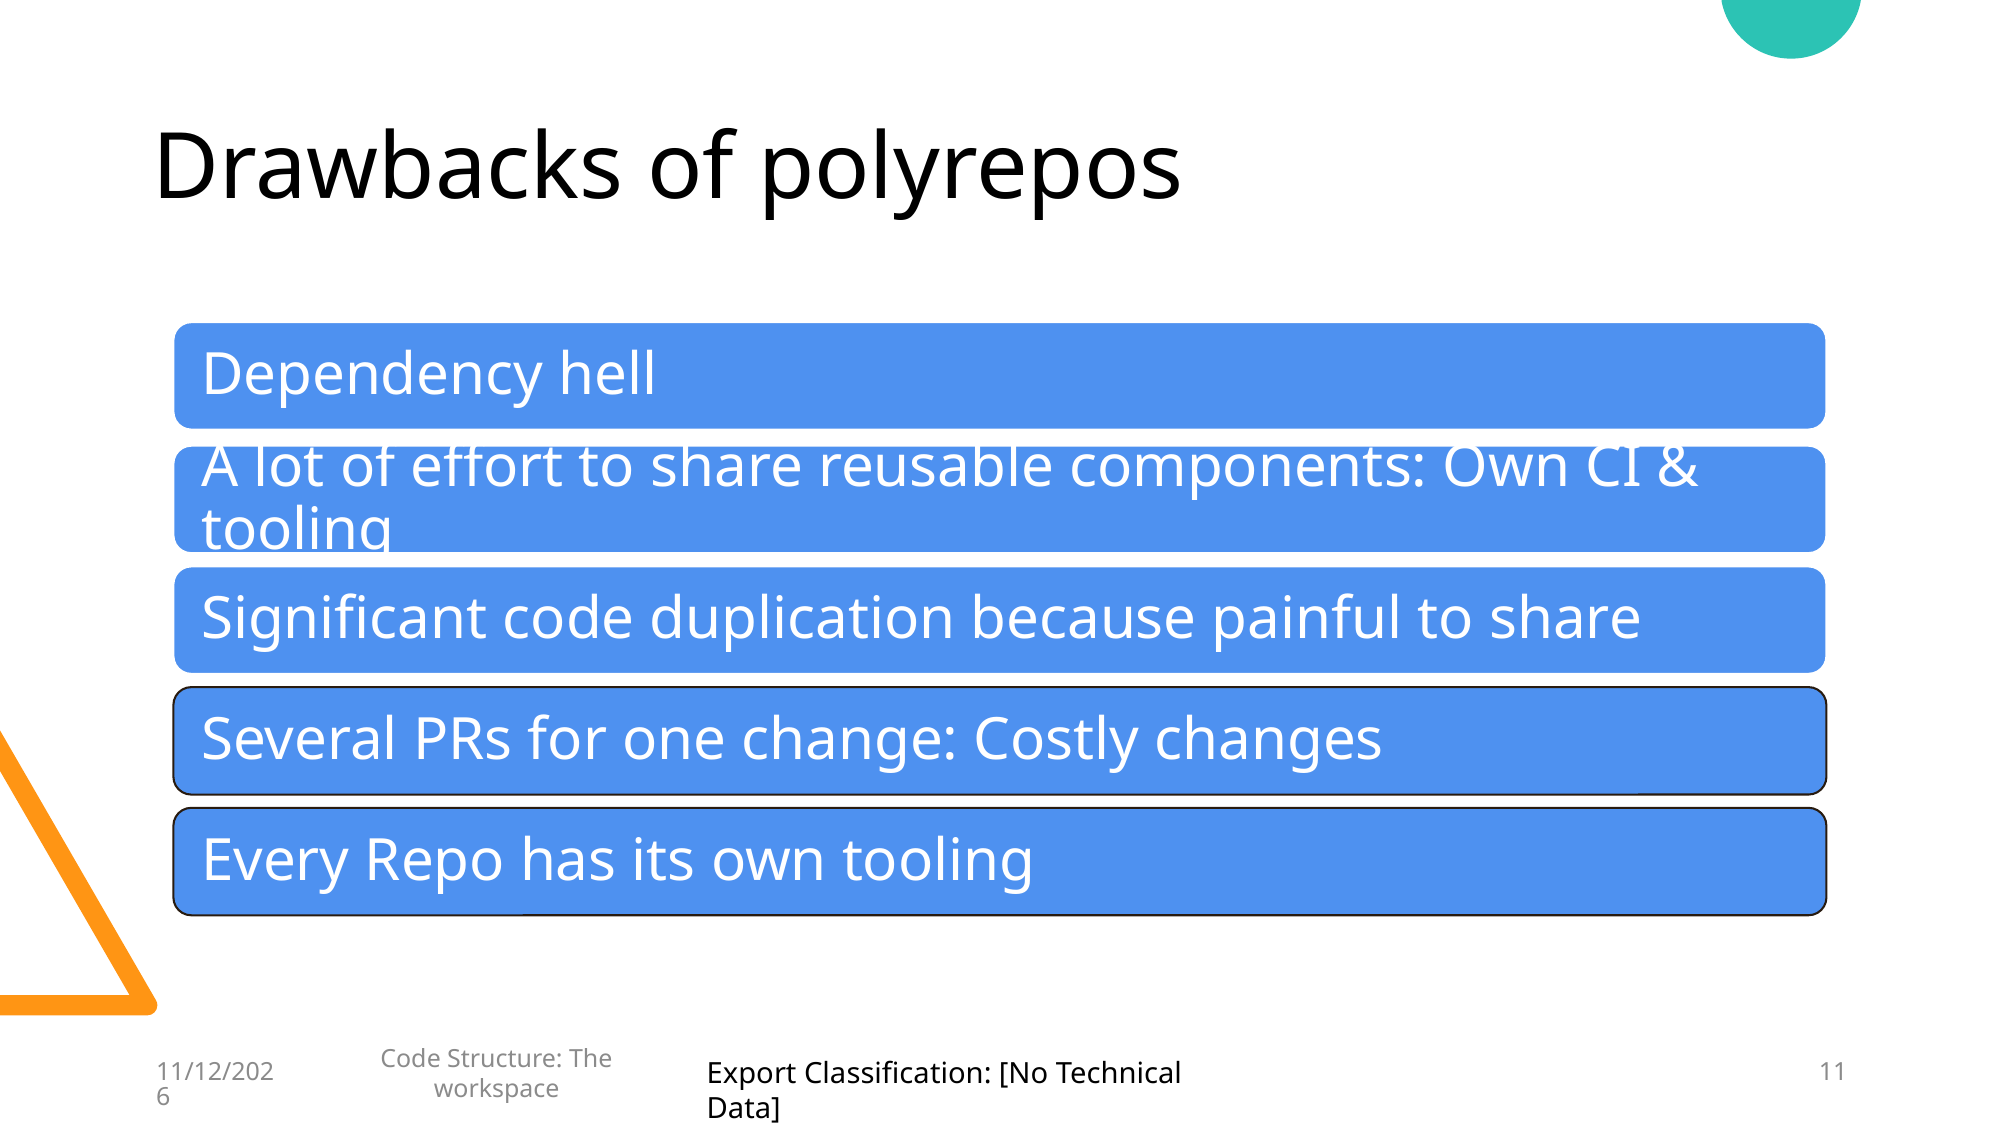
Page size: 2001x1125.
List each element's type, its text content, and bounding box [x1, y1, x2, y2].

title Drawbacks of polyrepos [137, 59, 1863, 278]
slide_number 11 [1412, 1042, 1863, 1103]
footer Code Structure: The workspace [301, 1042, 692, 1103]
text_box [173, 297, 1827, 943]
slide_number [141, 1042, 301, 1103]
